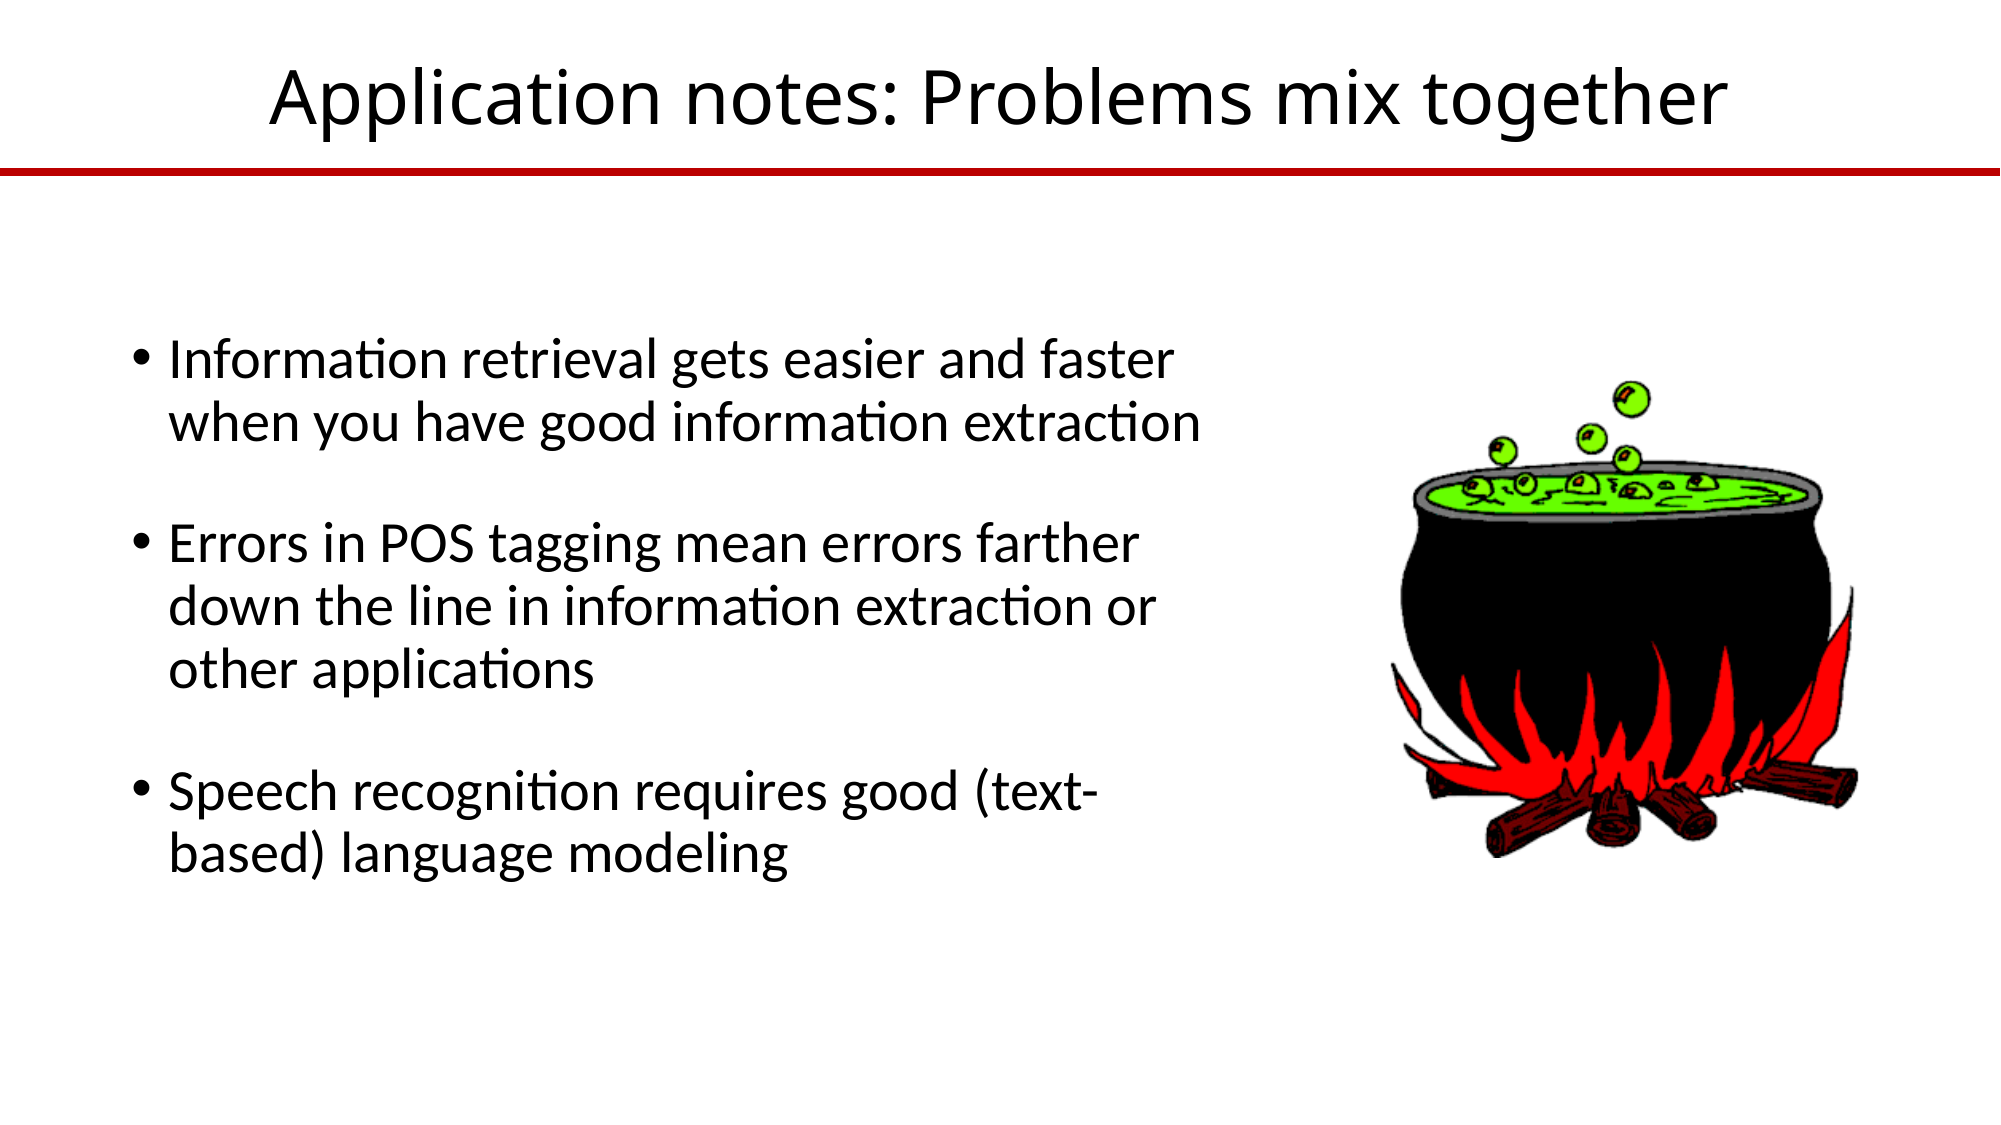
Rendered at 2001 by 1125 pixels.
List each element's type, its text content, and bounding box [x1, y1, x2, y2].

title Application notes: Problems mix together [137, 50, 1863, 150]
picture [1385, 380, 1863, 858]
list Information retrieval gets easier and faster when you have good information extraction Errors in POS tagging mean errors farther down the line in information extraction or other applications Speech recognition requires good (text-based) language modeling [116, 320, 1230, 919]
